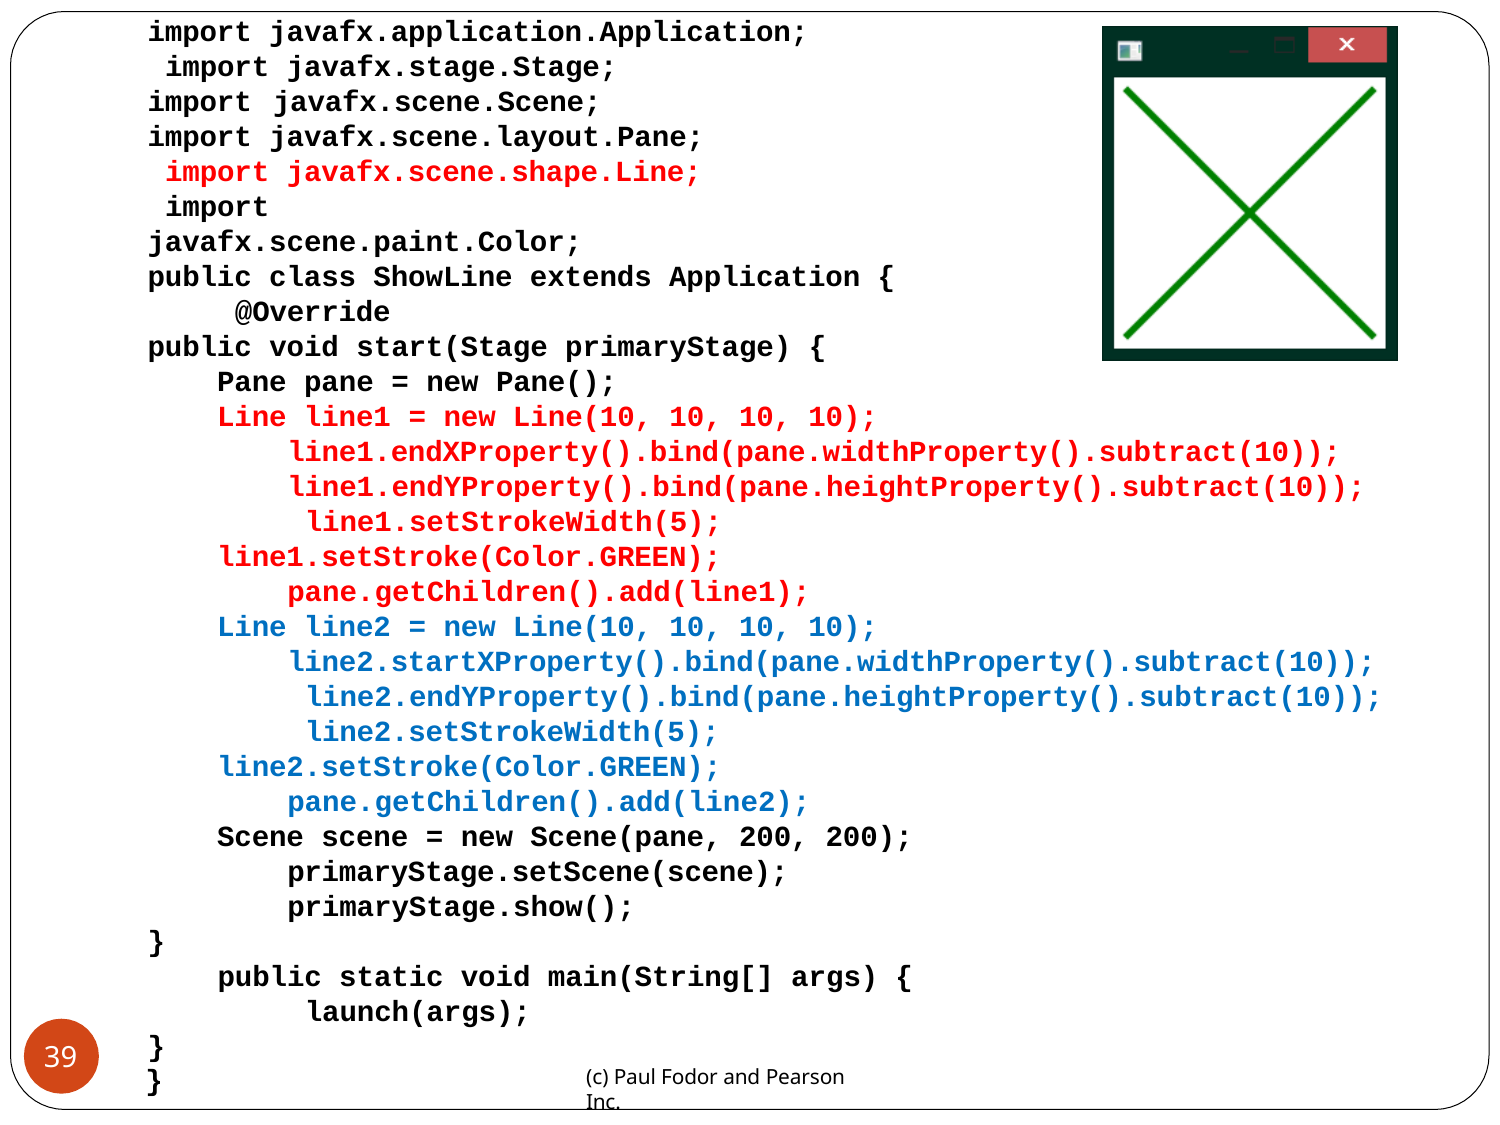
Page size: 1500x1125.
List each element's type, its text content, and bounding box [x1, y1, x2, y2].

text_box import javafx.application.Application; import javafx.stage.Stage; import javafx.scene.Scene; import javafx.scene.layout.Pane; import javafx.scene.shape.Line; import javafx.scene.paint.Color; public class ShowLine extends Application { @Override public void start(Stage primaryStage) { Pane pane = new Pane(); Line line1 = new Line(10, 10, 10, 10); line1.endXProperty().bind(pane.widthProperty().subtract(10)); line1.endYProperty().bind(pane.heightProperty().subtract(10)); line1.setStrokeWidth(5); line1.setStroke(Color.GREEN); pane.getChildren().add(line1); Line line2 = new Line(10, 10, 10, 10); line2.startXProperty().bind(pane.widthProperty().subtract(10)); line2.endYProperty().bind(pane.heightProperty().subtract(10)); line2.setStrokeWidth(5); line2.setStroke(Color.GREEN); pane.getChildren().add(line2); Scene scene = new Scene(pane, 200, 200); primaryStage.setScene(scene); primaryStage.show(); } public static void main(String[] args) { launch(args); } } [145, 10, 1389, 1097]
picture [1102, 26, 1398, 362]
footer (c) Paul Fodor and Pearson Inc. [583, 1063, 882, 1125]
text_box 39 [41, 1035, 81, 1073]
text_box [23, 1018, 99, 1094]
